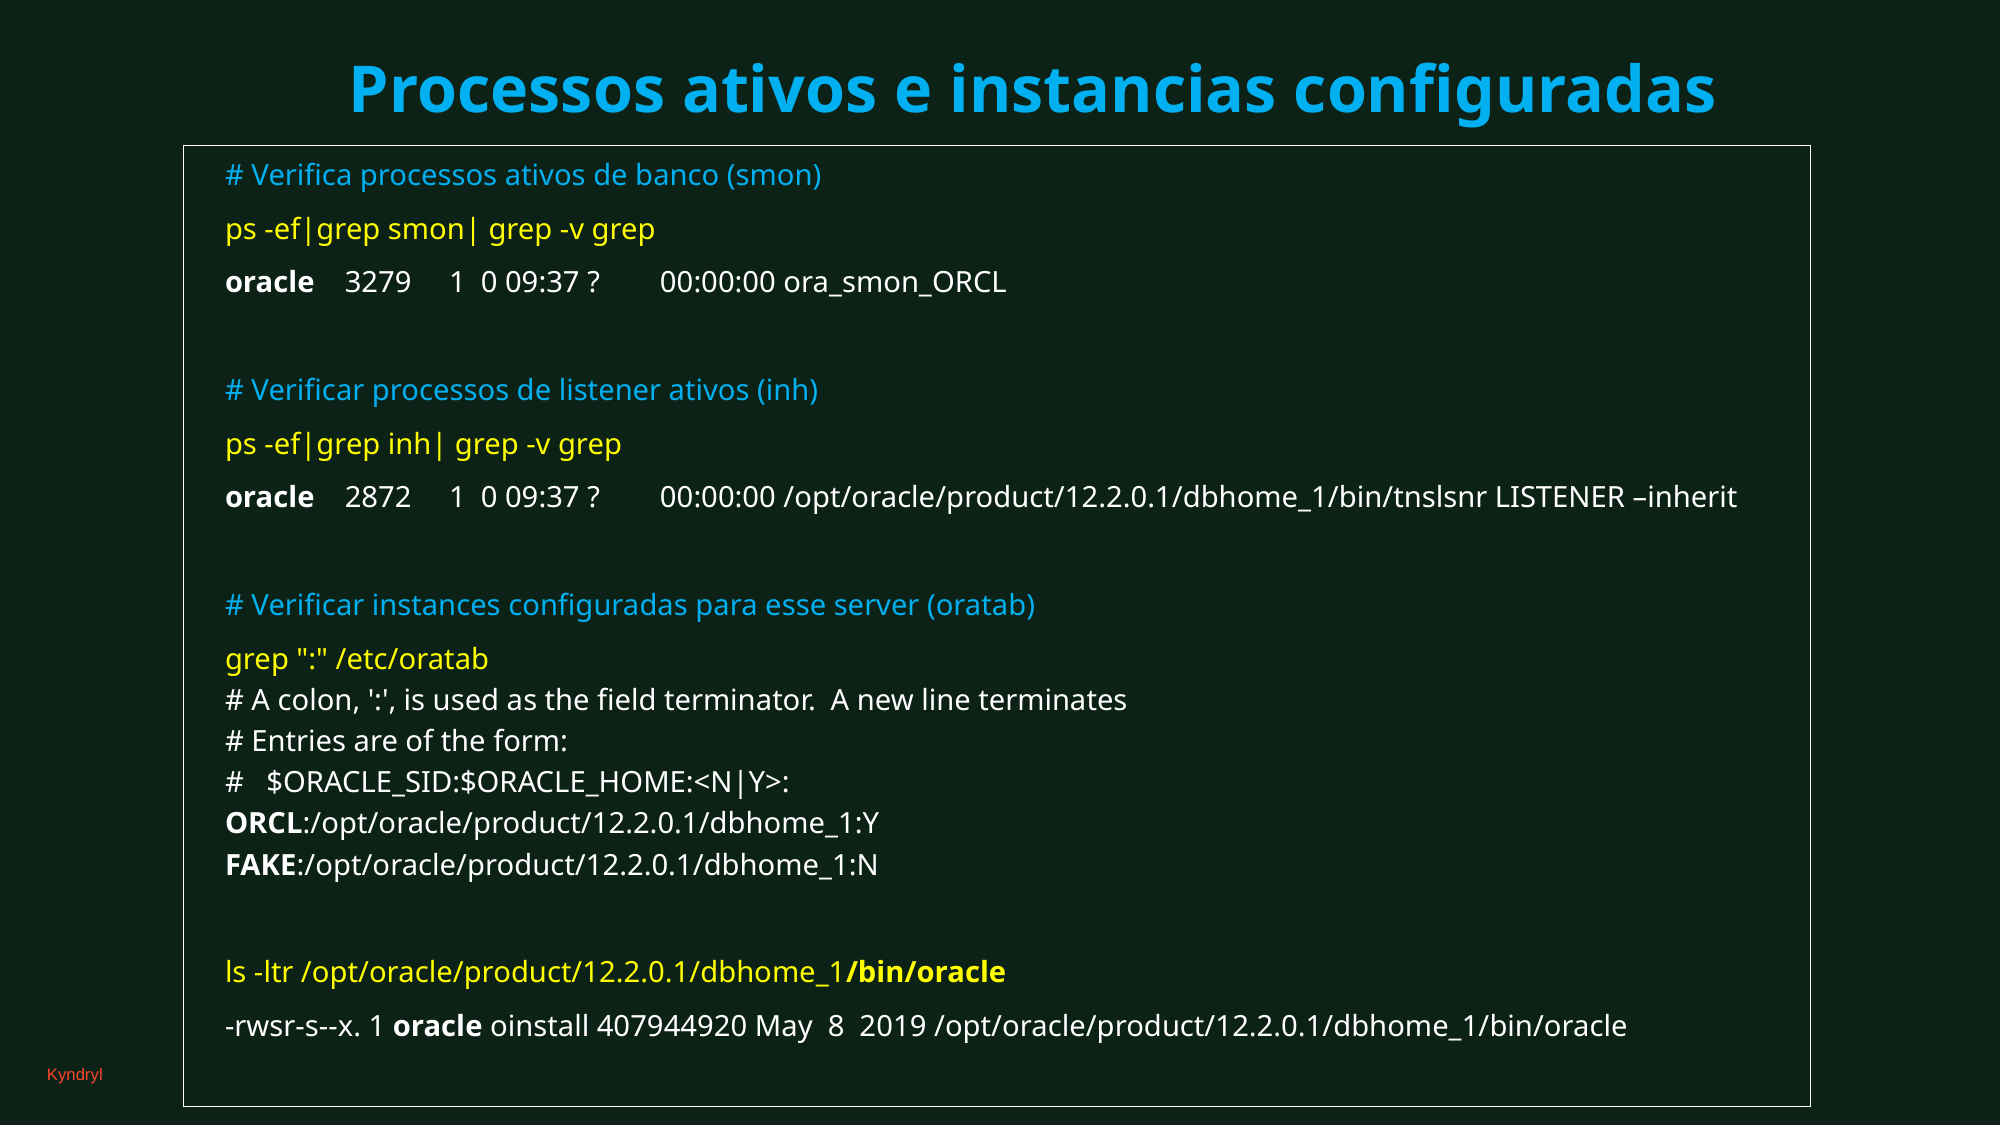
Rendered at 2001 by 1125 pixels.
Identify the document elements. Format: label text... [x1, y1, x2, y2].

text_box # Verifica processos ativos de banco (smon) ps -ef|grep smon| grep -v grep oracle 3279 1 0 09:37 ? 00:00:00 ora_smon_ORCL # Verificar processos de listener ativos (inh) ps -ef|grep inh| grep -v grep oracle 2872 1 0 09:37 ? 00:00:00 /opt/oracle/product/12.2.0.1/dbhome_1/bin/tnslsnr LISTENER –inherit # Verificar instances configuradas para esse server (oratab) grep ":" /etc/oratab # A colon, ':', is used as the field terminator. A new line terminates # Entries are of the form: # $ORACLE_SID:$ORACLE_HOME:<N|Y>: ORCL:/opt/oracle/product/12.2.0.1/dbhome_1:Y FAKE:/opt/oracle/product/12.2.0.1/dbhome_1:N ls -ltr /opt/oracle/product/12.2.0.1/dbhome_1/bin/oracle -rwsr-s--x. 1 oracle oinstall 407944920 May 8 2019 /opt/oracle/product/12.2.0.1/dbhome_1/bin/oracle [183, 145, 1811, 1107]
title Processos ativos e instancias configuradas [51, 41, 1943, 126]
